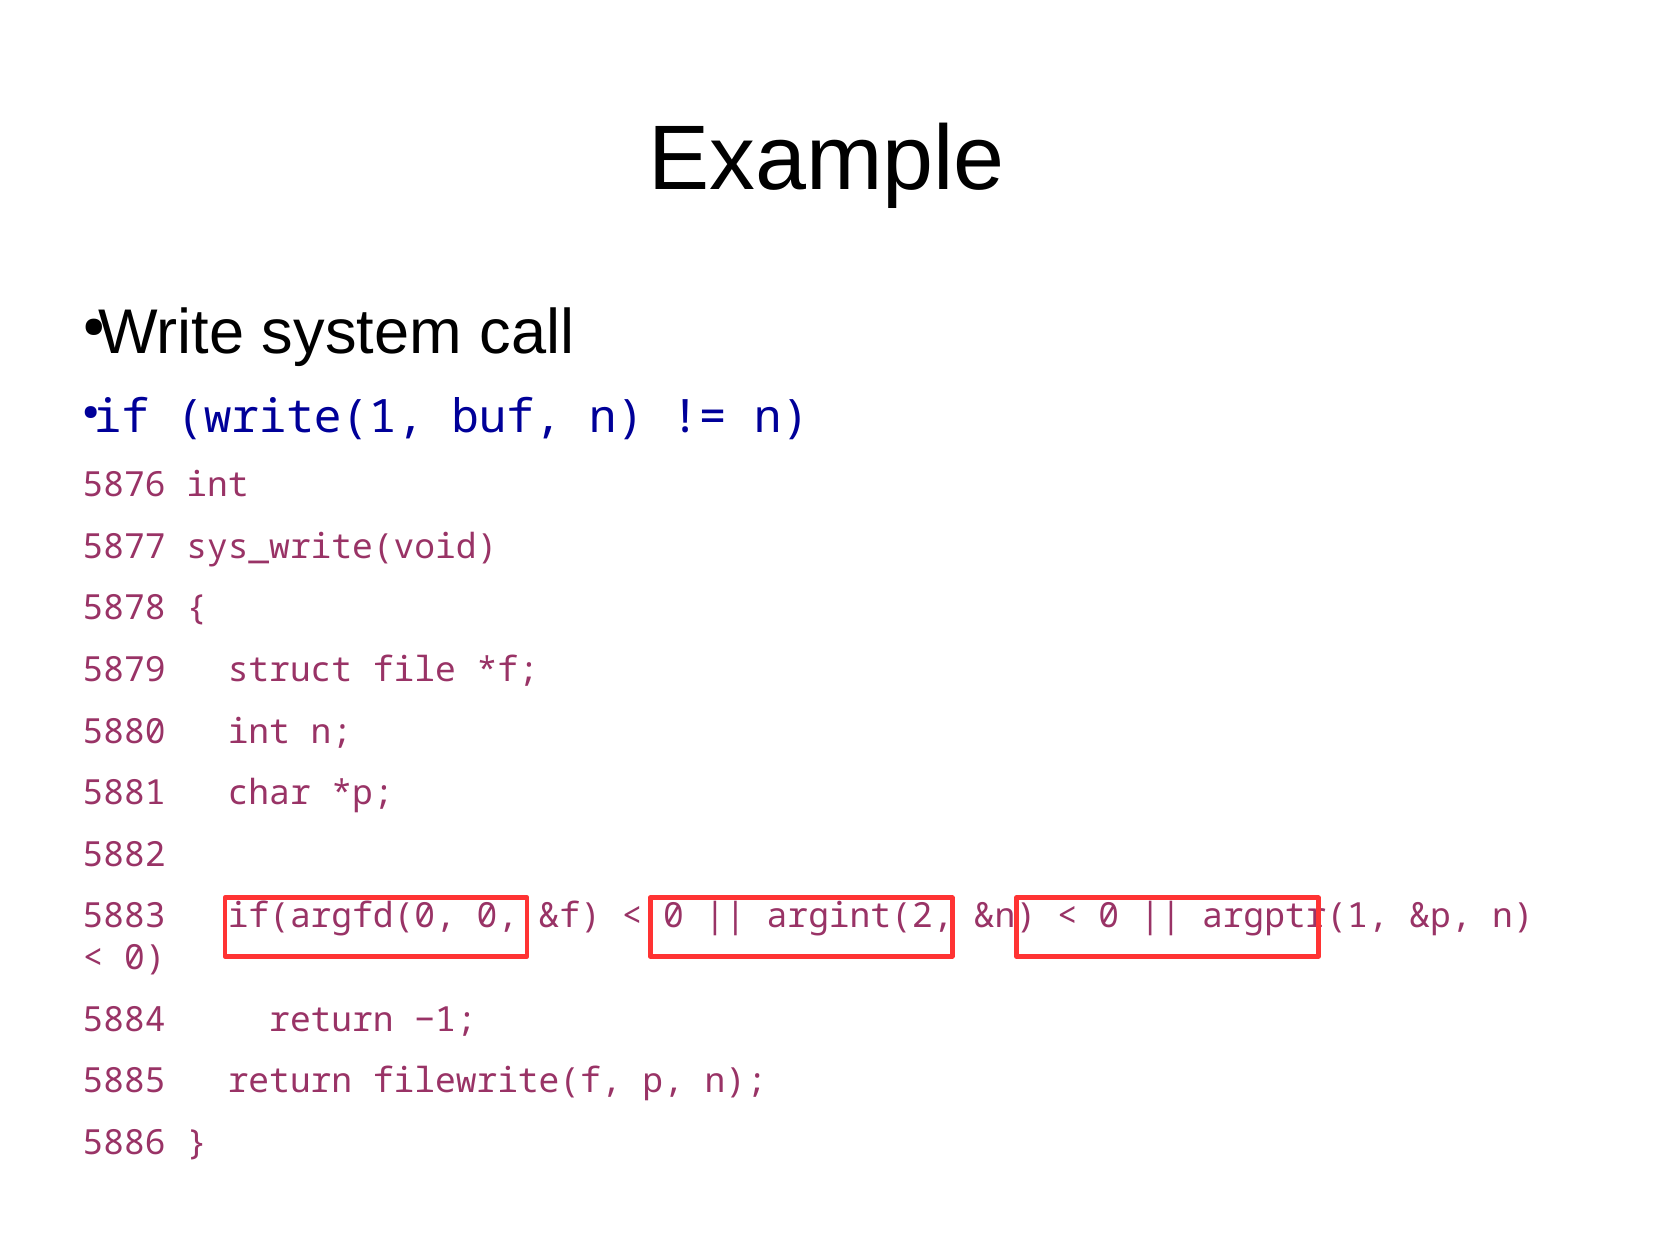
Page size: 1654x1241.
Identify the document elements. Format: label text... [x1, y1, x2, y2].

title Example [82, 49, 1571, 257]
text_box [650, 897, 953, 957]
text_box [225, 897, 528, 957]
text_box [1016, 897, 1319, 957]
list Write system call if (write(1, buf, n) != n) 5876 int 5877 sys_write(void) 5878 { 5879 struct file *f; 5880 int n; 5881 char *p; 5882 5883 if(argfd(0, 0, &f) < 0 || argint(2, &n) < 0 || argptr(1, &p, n) < 0) 5884 return −1; 5885 return filewrite(f, p, n); 5886 } [82, 290, 1571, 1163]
